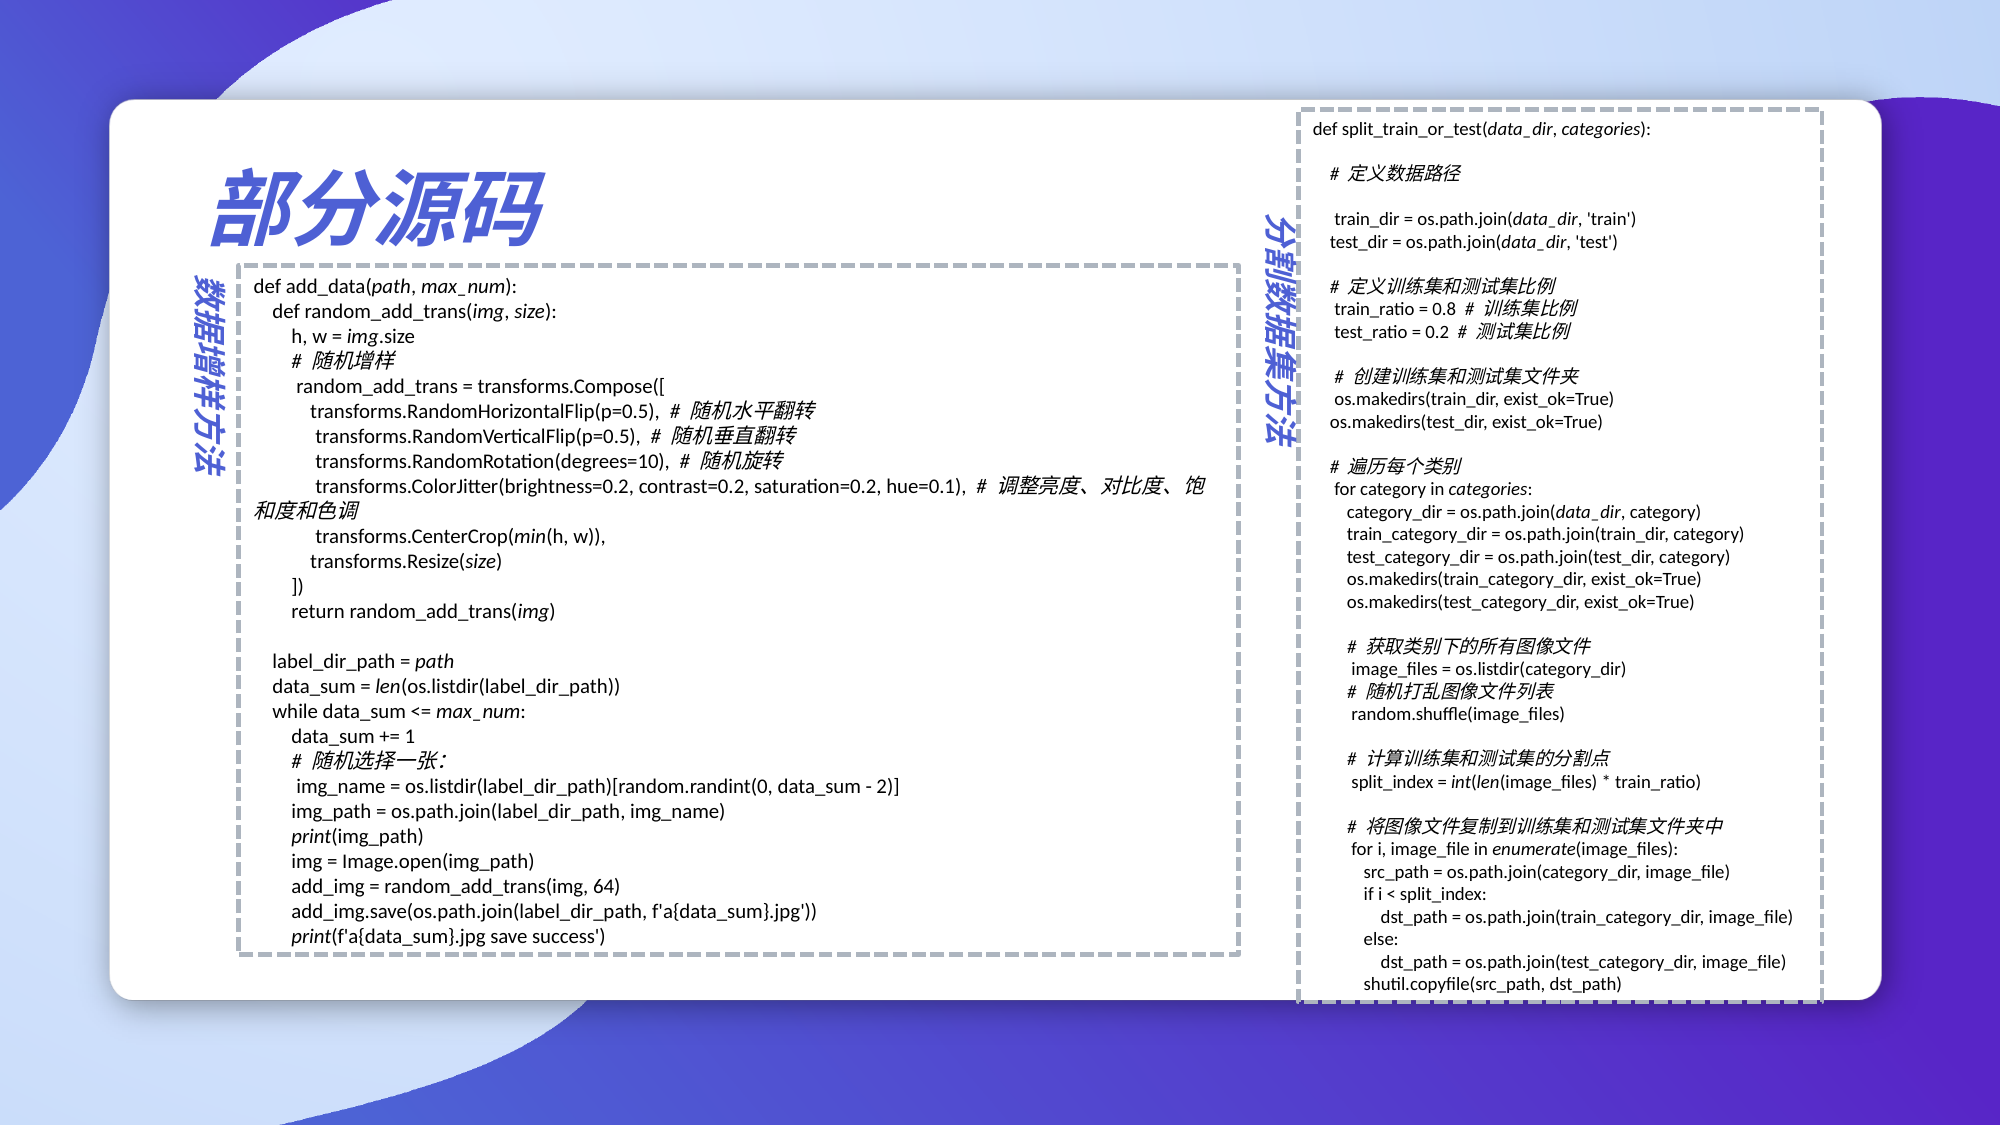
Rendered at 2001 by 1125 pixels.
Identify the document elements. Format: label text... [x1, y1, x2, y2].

text_box 数据增样方法 [168, 259, 239, 477]
text_box 部分源码 [186, 129, 558, 264]
text_box def split_train_or_test(data_dir, categories): # 定义数据路径 train_dir = os.path.join(data_dir, 'train') test_dir = os.path.join(data_dir, 'test') # 定义训练集和测试集比例 train_ratio = 0.8 # 训练集比例 test_ratio = 0.2 # 测试集比例 # 创建训练集和测试集文件夹 os.makedirs(train_dir, exist_ok=True) os.makedirs(test_dir, exist_ok=True) # 遍历每个类别 for category in categories: category_dir = os.path.join(data_dir, category) train_category_dir = os.path.join(train_dir, category) test_category_dir = os.path.join(test_dir, category) os.makedirs(train_category_dir, exist_ok=True) os.makedirs(test_category_dir, exist_ok=True) # 获取类别下的所有图像文件 image_files = os.listdir(category_dir) # 随机打乱图像文件列表 random.shuffle(image_files) # 计算训练集和测试集的分割点 split_index = int(len(image_files) * train_ratio) # 将图像文件复制到训练集和测试集文件夹中 for i, image_file in enumerate(image_files): src_path = os.path.join(category_dir, image_file) if i < split_index: dst_path = os.path.join(train_category_dir, image_file) else: dst_path = os.path.join(test_category_dir, image_file) shutil.copyfile(src_path, dst_path) [1298, 109, 1823, 1002]
text_box def add_data(path, max_num): def random_add_trans(img, size): h, w = img.size # 随机增样 random_add_trans = transforms.Compose([ transforms.RandomHorizontalFlip(p=0.5), # 随机水平翻转 transforms.RandomVerticalFlip(p=0.5), # 随机垂直翻转 transforms.RandomRotation(degrees=10), # 随机旋转 transforms.ColorJitter(brightness=0.2, contrast=0.2, saturation=0.2, hue=0.1), # 调整亮度、对比度、饱和度和色调 transforms.CenterCrop(min(h, w)), transforms.Resize(size) ]) return random_add_trans(img) label_dir_path = path data_sum = len(os.listdir(label_dir_path)) while data_sum <= max_num: data_sum += 1 # 随机选择一张： img_name = os.listdir(label_dir_path)[random.randint(0, data_sum - 2)] img_path = os.path.join(label_dir_path, img_name) print(img_path) img = Image.open(img_path) add_img = random_add_trans(img, 64) add_img.save(os.path.join(label_dir_path, f'a{data_sum}.jpg')) print(f'a{data_sum}.jpg save success') [238, 265, 1239, 955]
picture [0, 0, 2000, 1125]
text_box 分割数据集方法 [1238, 197, 1310, 448]
